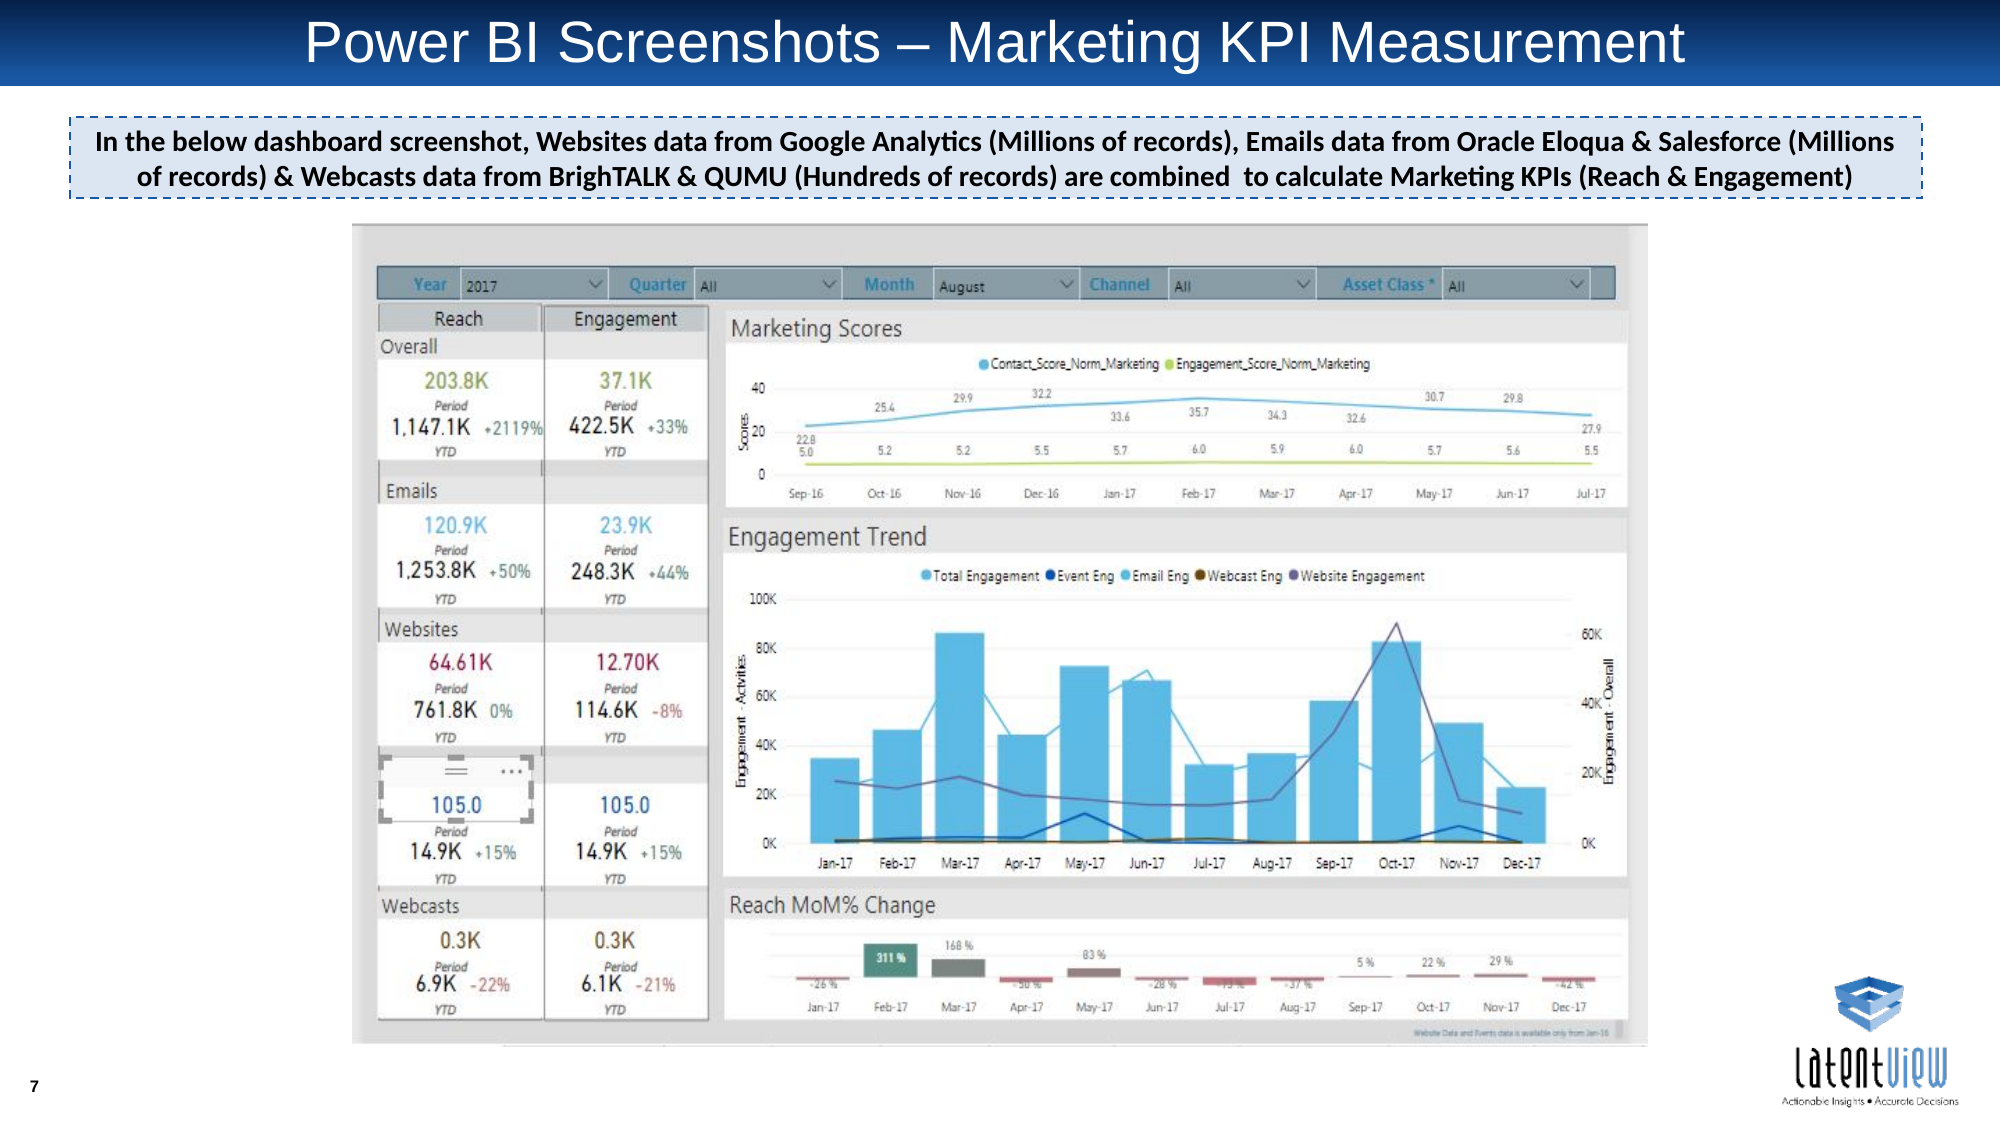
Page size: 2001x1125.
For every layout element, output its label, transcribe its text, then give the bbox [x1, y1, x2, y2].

text_box In the below dashboard screenshot, Websites data from Google Analytics (Millions of records), Emails data from Oracle Eloqua & Salesforce (Millions of records) & Webcasts data from BrighTALK & QUMU (Hundreds of records) are combined to calculate Marketing KPIs (Reach & Engagement) [69, 116, 1923, 199]
title Power BI Screenshots – Marketing KPI Measurement [98, 9, 1894, 77]
picture [351, 223, 1648, 1047]
picture [1754, 959, 1988, 1125]
